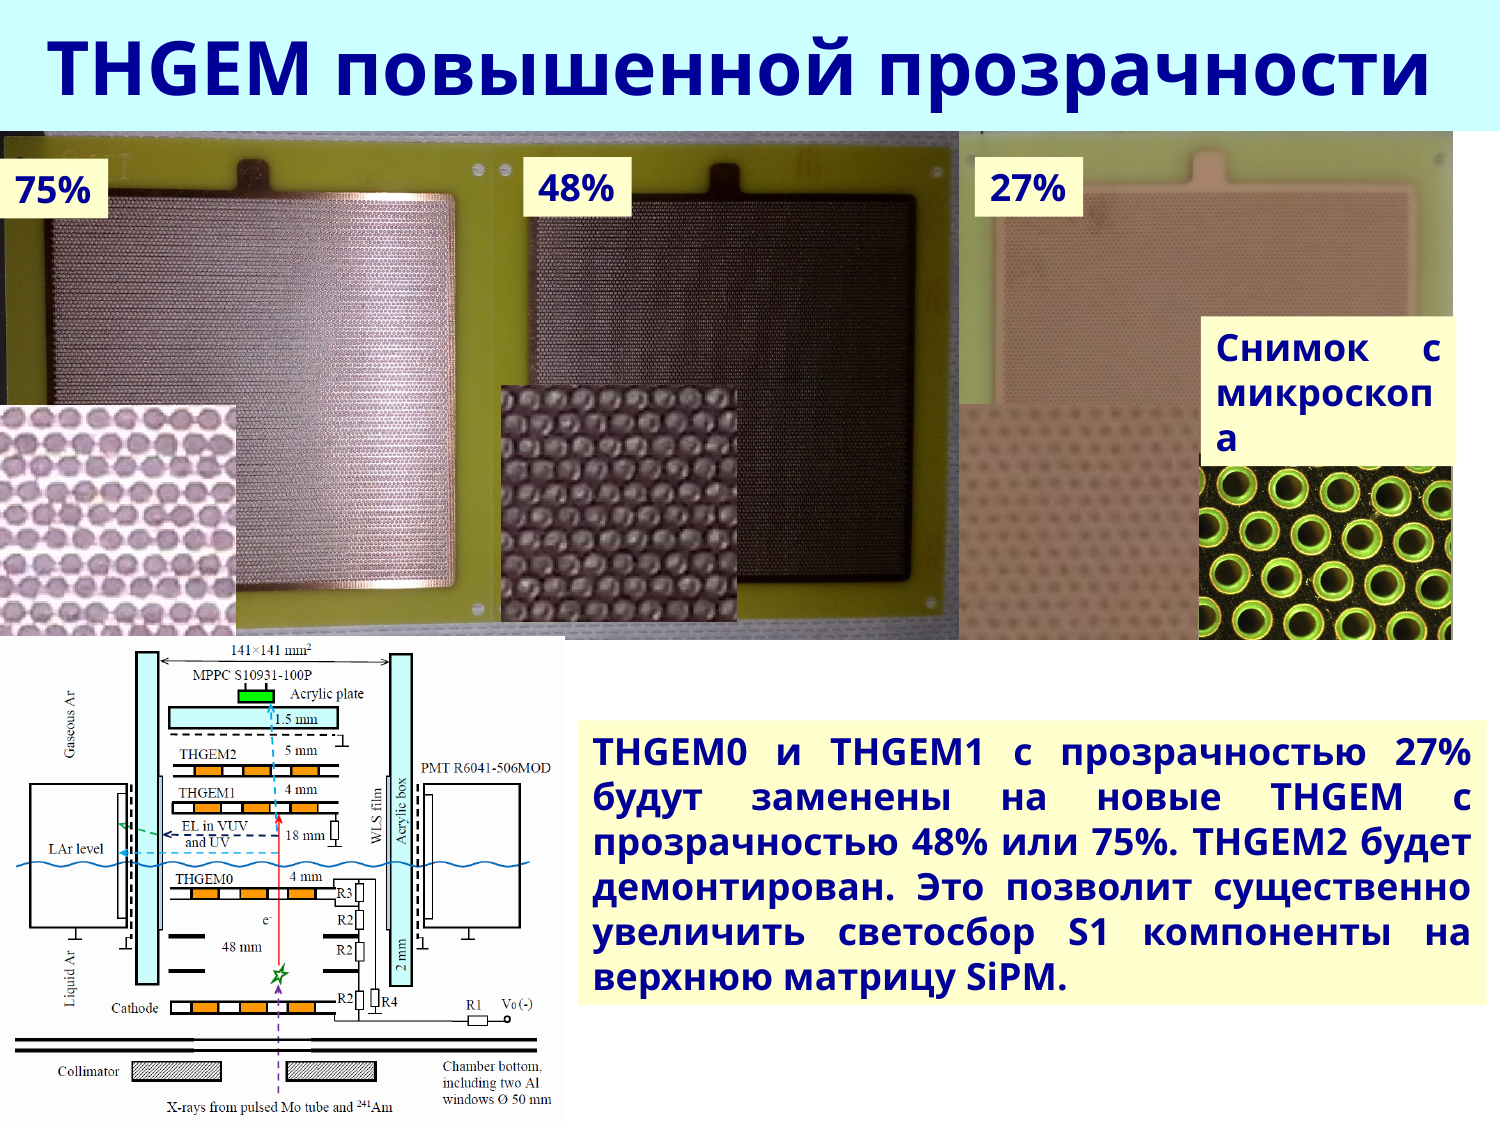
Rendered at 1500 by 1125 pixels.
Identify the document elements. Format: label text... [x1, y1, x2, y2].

text_box Снимок с микроскопа [1453, 316, 1457, 467]
text_box THGEM повышенной прозрачности [0, 0, 1500, 132]
text_box THGEM0 и THGEM1 с прозрачностью 27% будут заменены на новые THGEM с прозрачностью 48% или 75%. THGEM2 будет демонтирован. Это позволит существенно увеличить светосбор S1 компоненты на верхнюю матрицу SiPM. [577, 720, 1487, 1006]
picture [0, 131, 1453, 1125]
